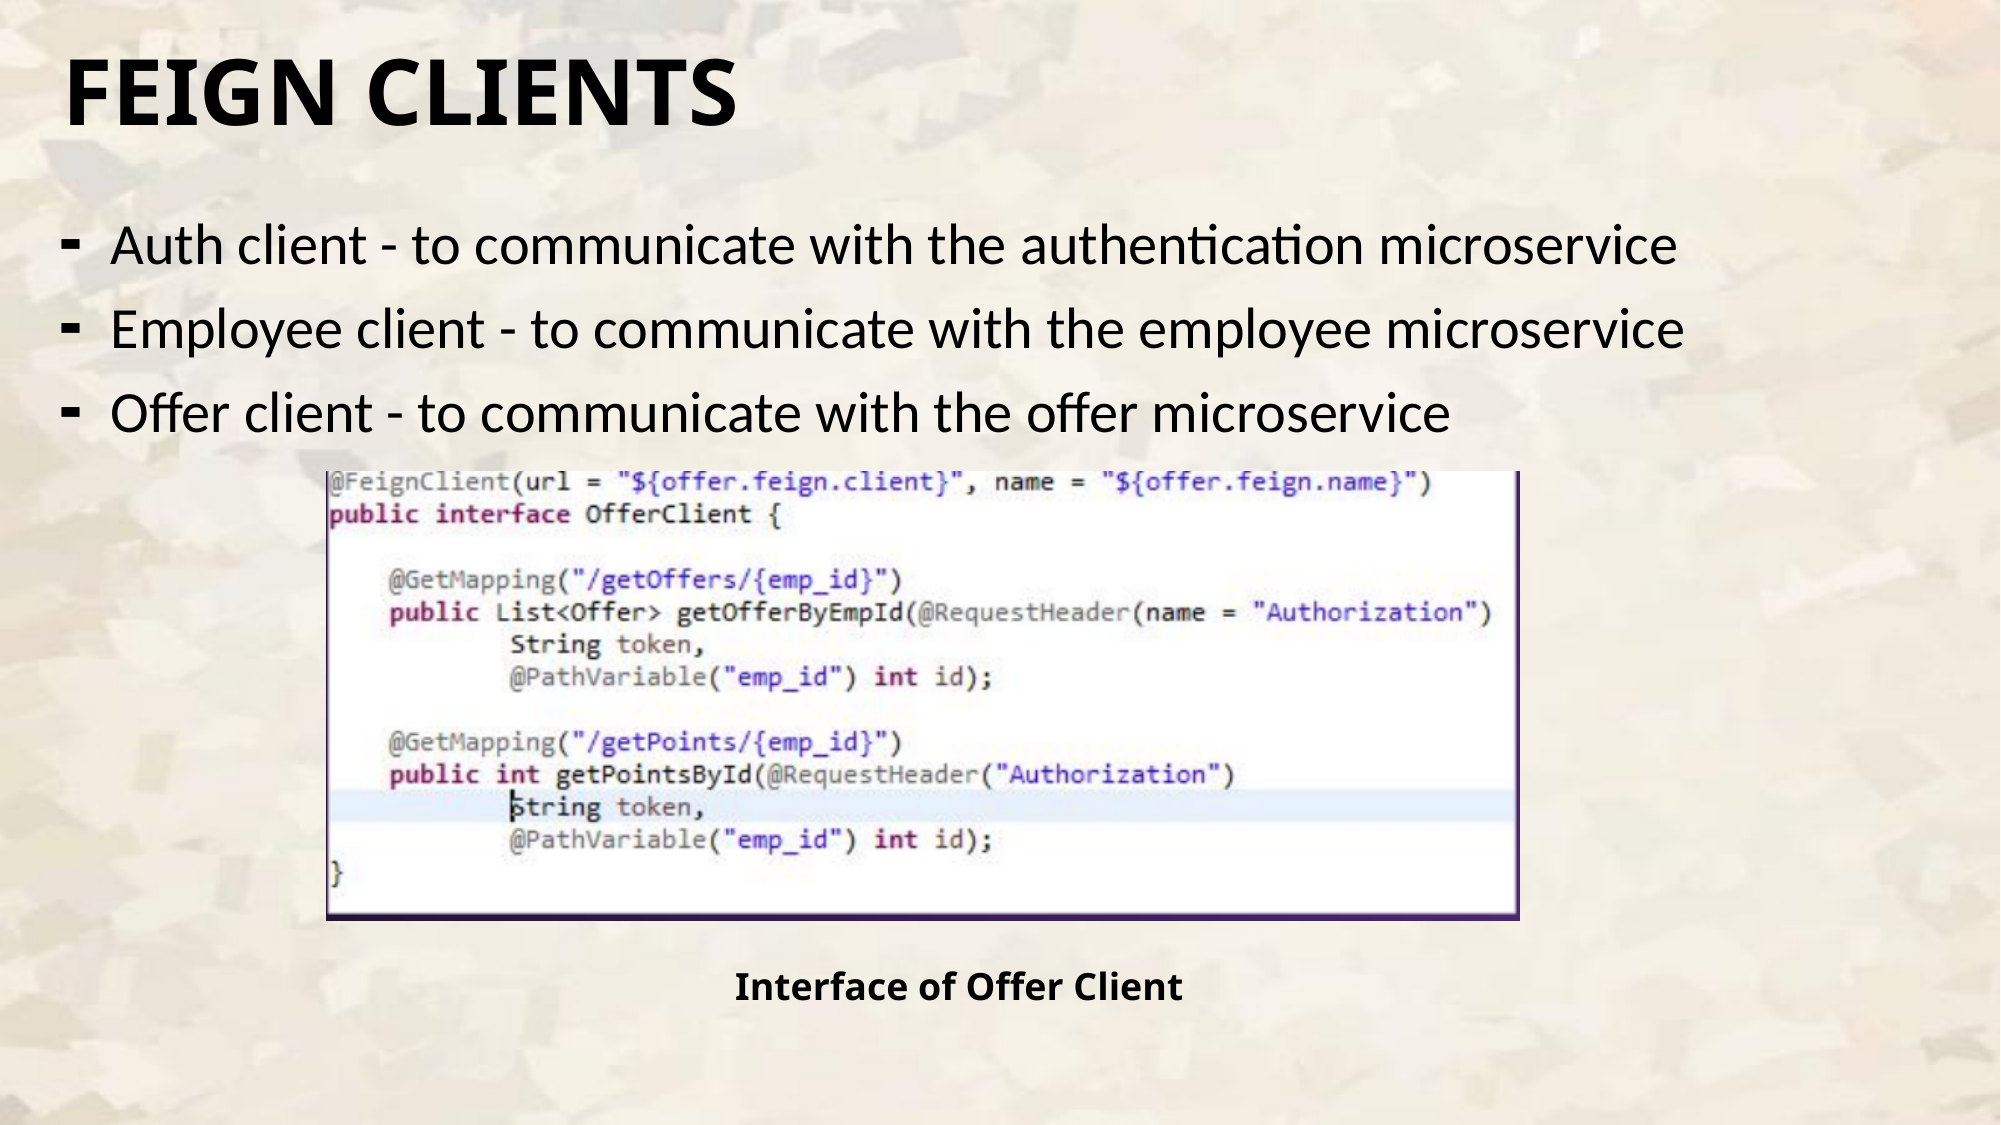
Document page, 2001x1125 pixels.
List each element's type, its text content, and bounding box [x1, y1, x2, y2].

picture [326, 471, 1520, 921]
list ╸ Auth client - to communicate with the authentication microservice ╸ Employee client - to communicate with the employee microservice ╸ Offer client - to communicate with the offer microservice Interface of Offer Client [47, 207, 1773, 1110]
picture [0, 0, 2001, 1125]
title FEIGN CLIENTS [47, 0, 1773, 207]
